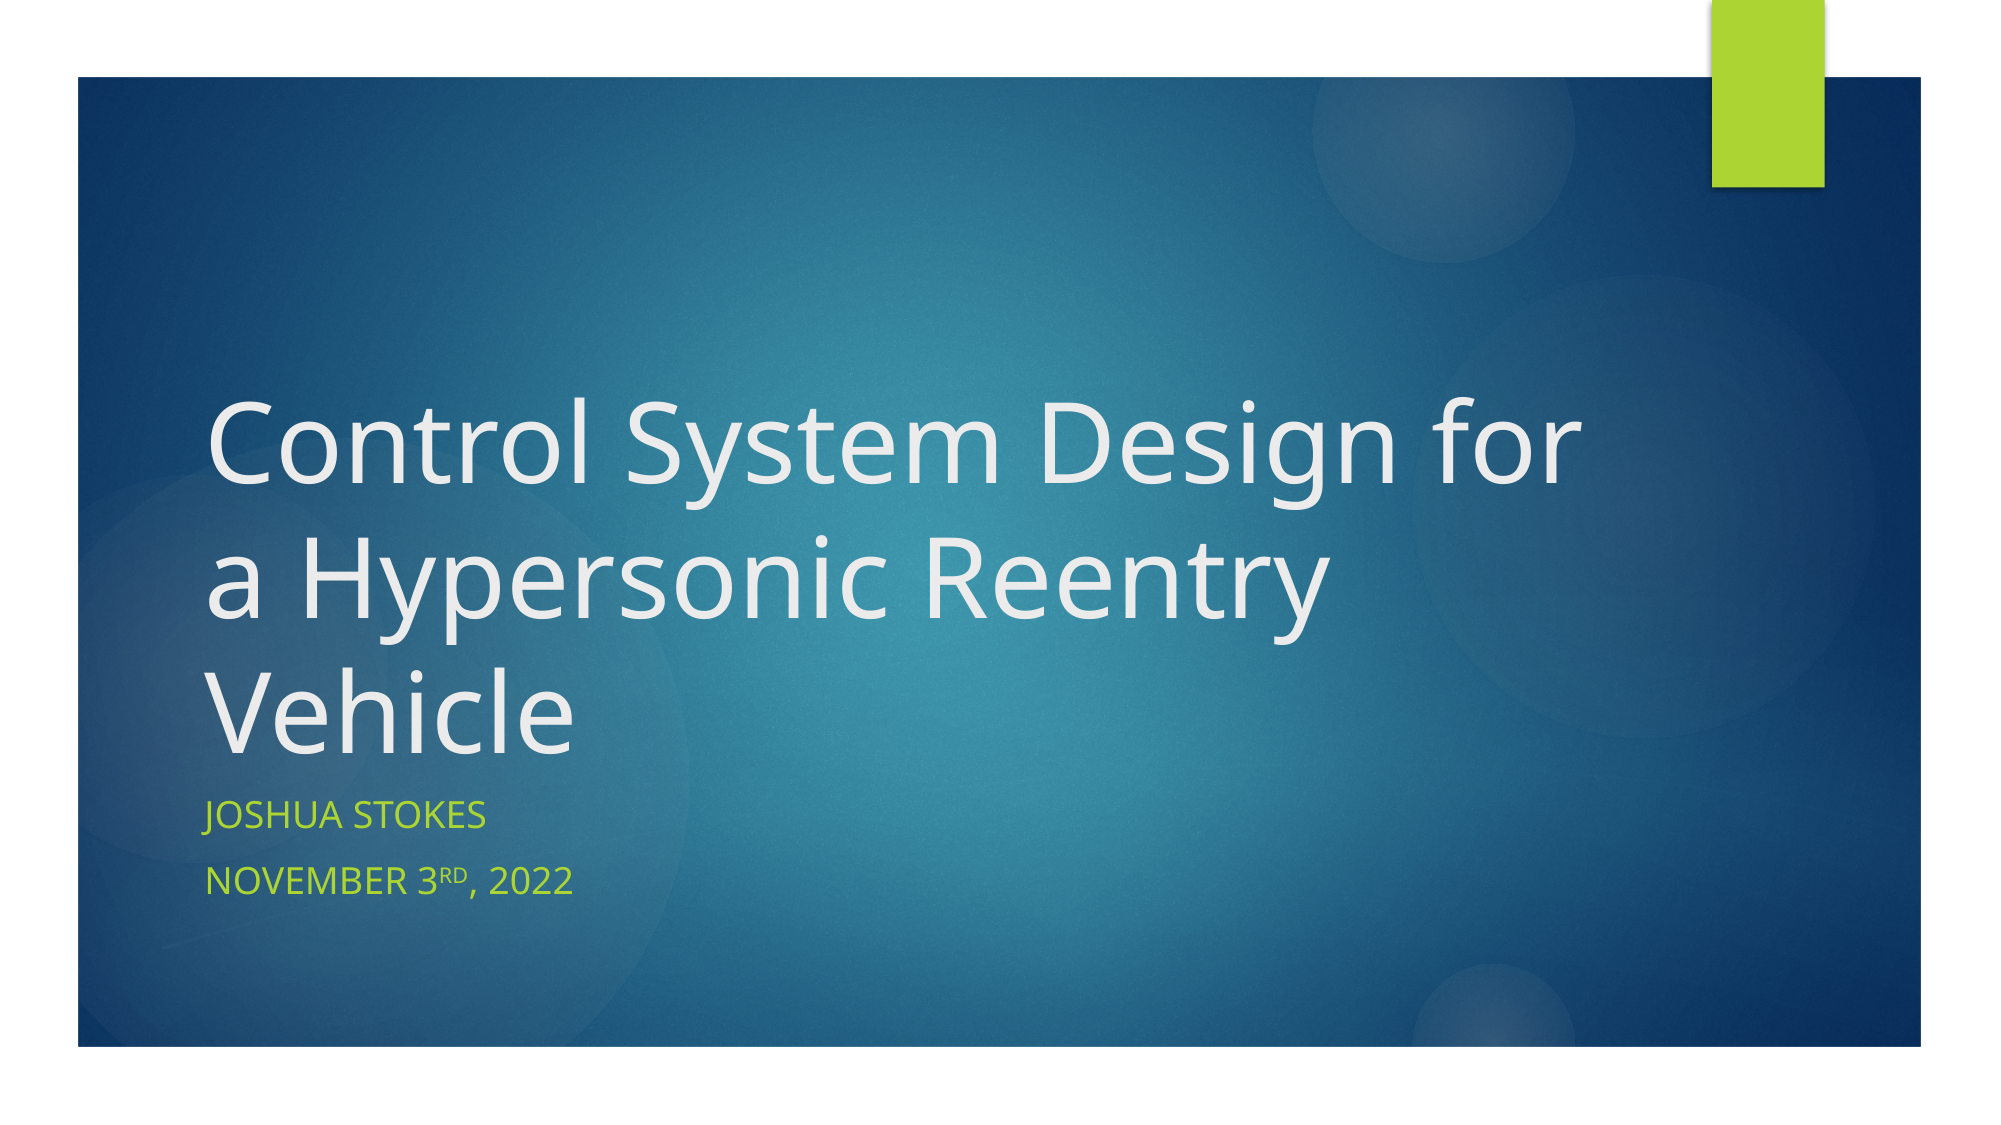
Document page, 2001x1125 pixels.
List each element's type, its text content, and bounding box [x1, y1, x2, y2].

title Control System Design for a Hypersonic Reentry Vehicle [189, 344, 1638, 783]
subtitle Joshua Stokes November 3rd, 2022 [189, 783, 1638, 925]
